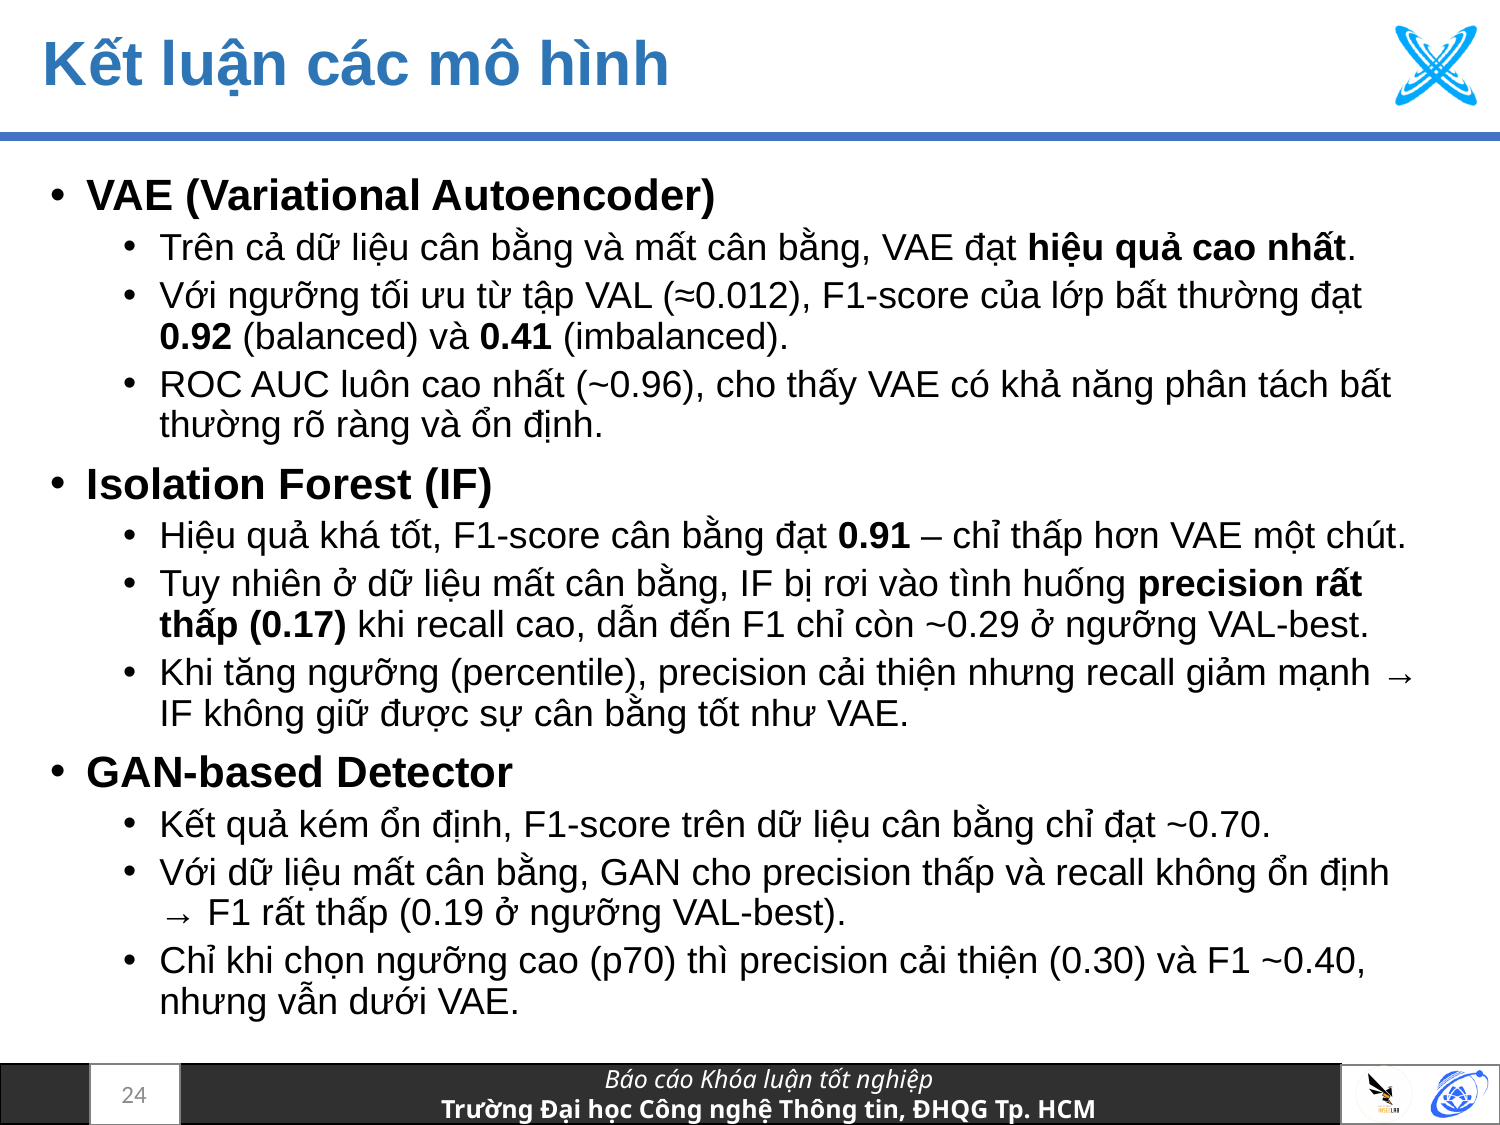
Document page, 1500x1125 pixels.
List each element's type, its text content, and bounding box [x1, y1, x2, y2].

list VAE (Variational Autoencoder) Trên cả dữ liệu cân bằng và mất cân bằng, VAE đạt hiệu quả cao nhất. Với ngưỡng tối ưu từ tập VAL (≈0.012), F1-score của lớp bất thường đạt 0.92 (balanced) và 0.41 (imbalanced). ROC AUC luôn cao nhất (~0.96), cho thấy VAE có khả năng phân tách bất thường rõ ràng và ổn định. Isolation Forest (IF) Hiệu quả khá tốt, F1-score cân bằng đạt 0.91 – chỉ thấp hơn VAE một chút. Tuy nhiên ở dữ liệu mất cân bằng, IF bị rơi vào tình huống precision rất thấp (0.17) khi recall cao, dẫn đến F1 chỉ còn ~0.29 ở ngưỡng VAL-best. Khi tăng ngưỡng (percentile), precision cải thiện nhưng recall giảm mạnh → IF không giữ được sự cân bằng tốt như VAE. GAN-based Detector Kết quả kém ổn định, F1-score trên dữ liệu cân bằng chỉ đạt ~0.70. Với dữ liệu mất cân bằng, GAN cho precision thấp và recall không ổn định → F1 rất thấp (0.19 ở ngưỡng VAL-best). Chỉ khi chọn ngưỡng cao (p70) thì precision cải thiện (0.30) và F1 ~0.40, nhưng vẫn dưới VAE. [35, 165, 1446, 1034]
title Kết luận các mô hình [27, 23, 1376, 108]
picture [1426, 1053, 1495, 1125]
slide_number 24 [95, 1063, 162, 1124]
picture [1352, 1062, 1416, 1125]
picture [1377, 5, 1493, 125]
